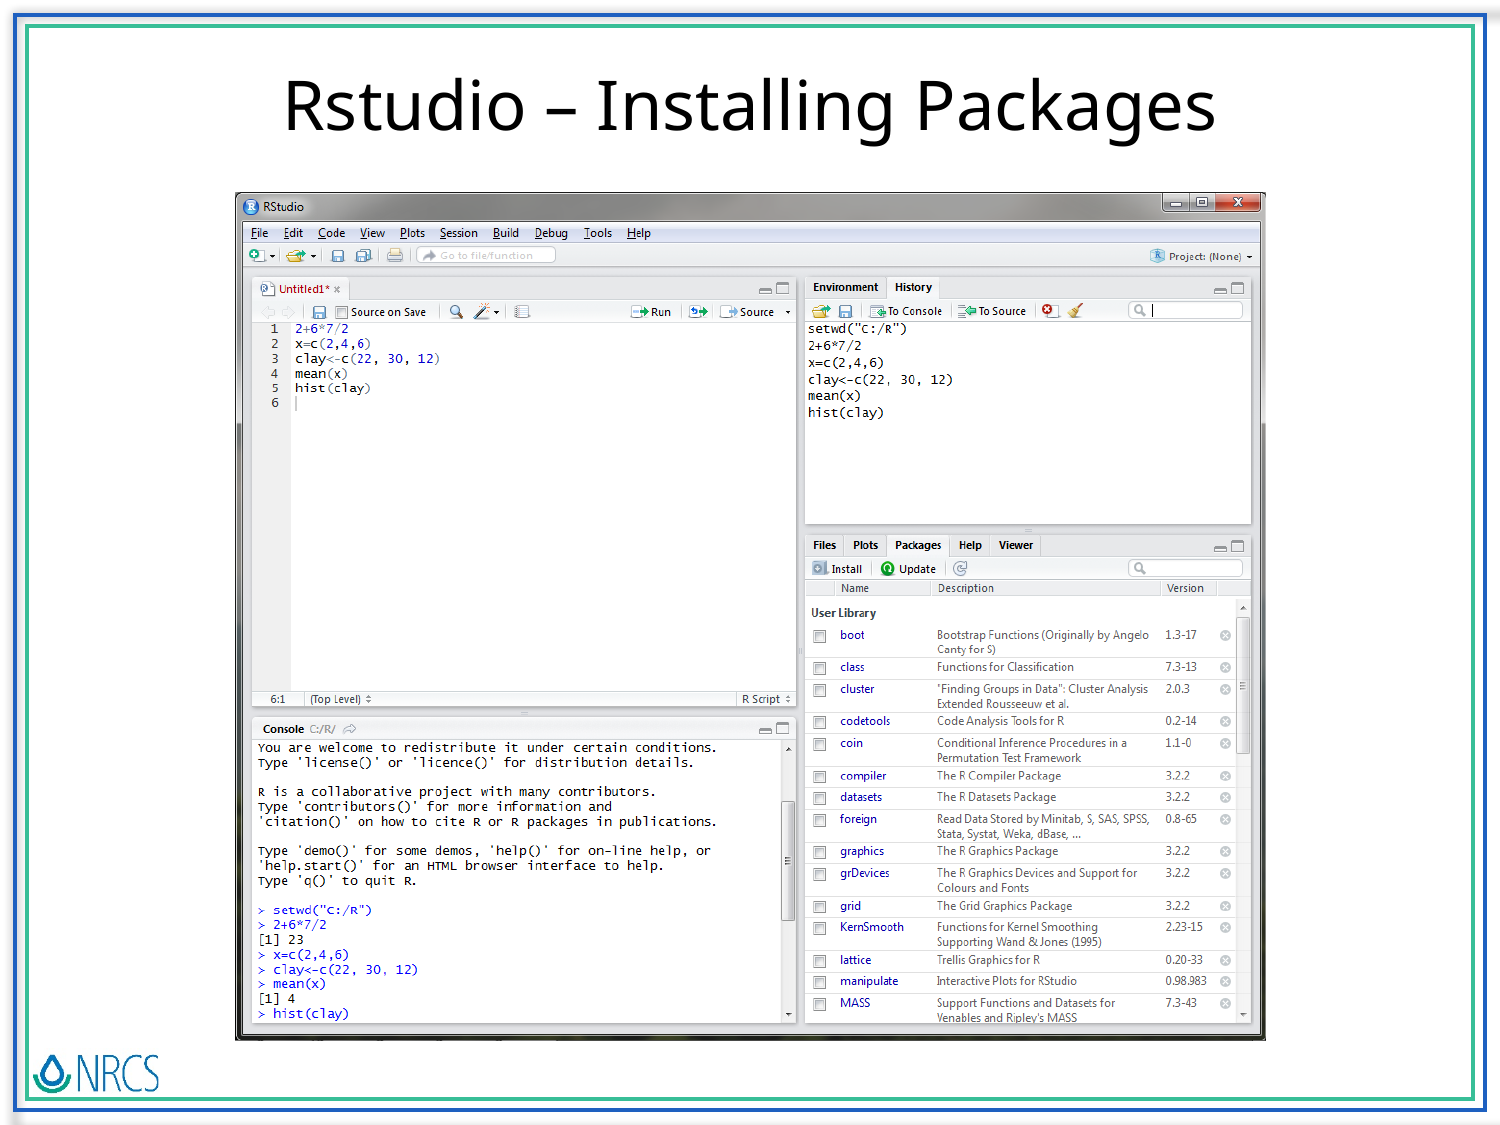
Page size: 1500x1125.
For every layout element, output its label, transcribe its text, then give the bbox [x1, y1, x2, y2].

picture [235, 192, 1266, 1041]
title Rstudio – Installing Packages [103, 0, 1397, 218]
picture [33, 1048, 159, 1094]
